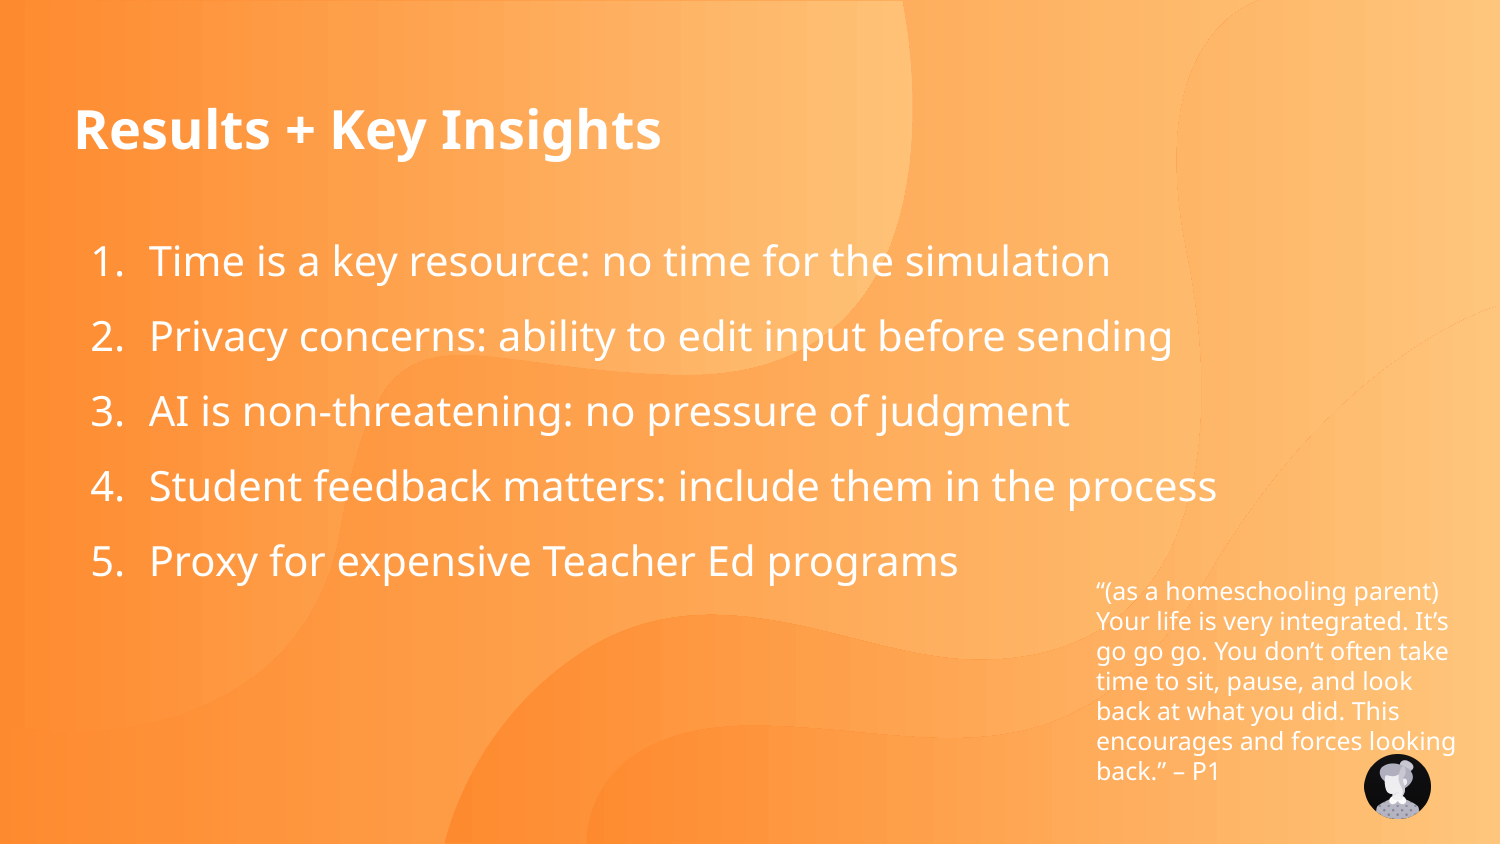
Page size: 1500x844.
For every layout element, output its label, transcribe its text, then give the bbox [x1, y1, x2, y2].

picture [1363, 754, 1432, 819]
title Participants [199, 708, 203, 844]
text_box “(as a homeschooling parent) Your life is very integrated. It’s go go go. You don’t often take time to sit, pause, and look back at what you did. This encourages and forces looking back.” – P1 [1081, 560, 1484, 819]
title Results + Key Insights Time is a key resource: no time for the simulation Privacy concerns: ability to edit input before sending AI is non-threatening: no pressure of judgment Student feedback matters: include them in the process Proxy for expensive Teacher Ed programs [58, 80, 1339, 675]
